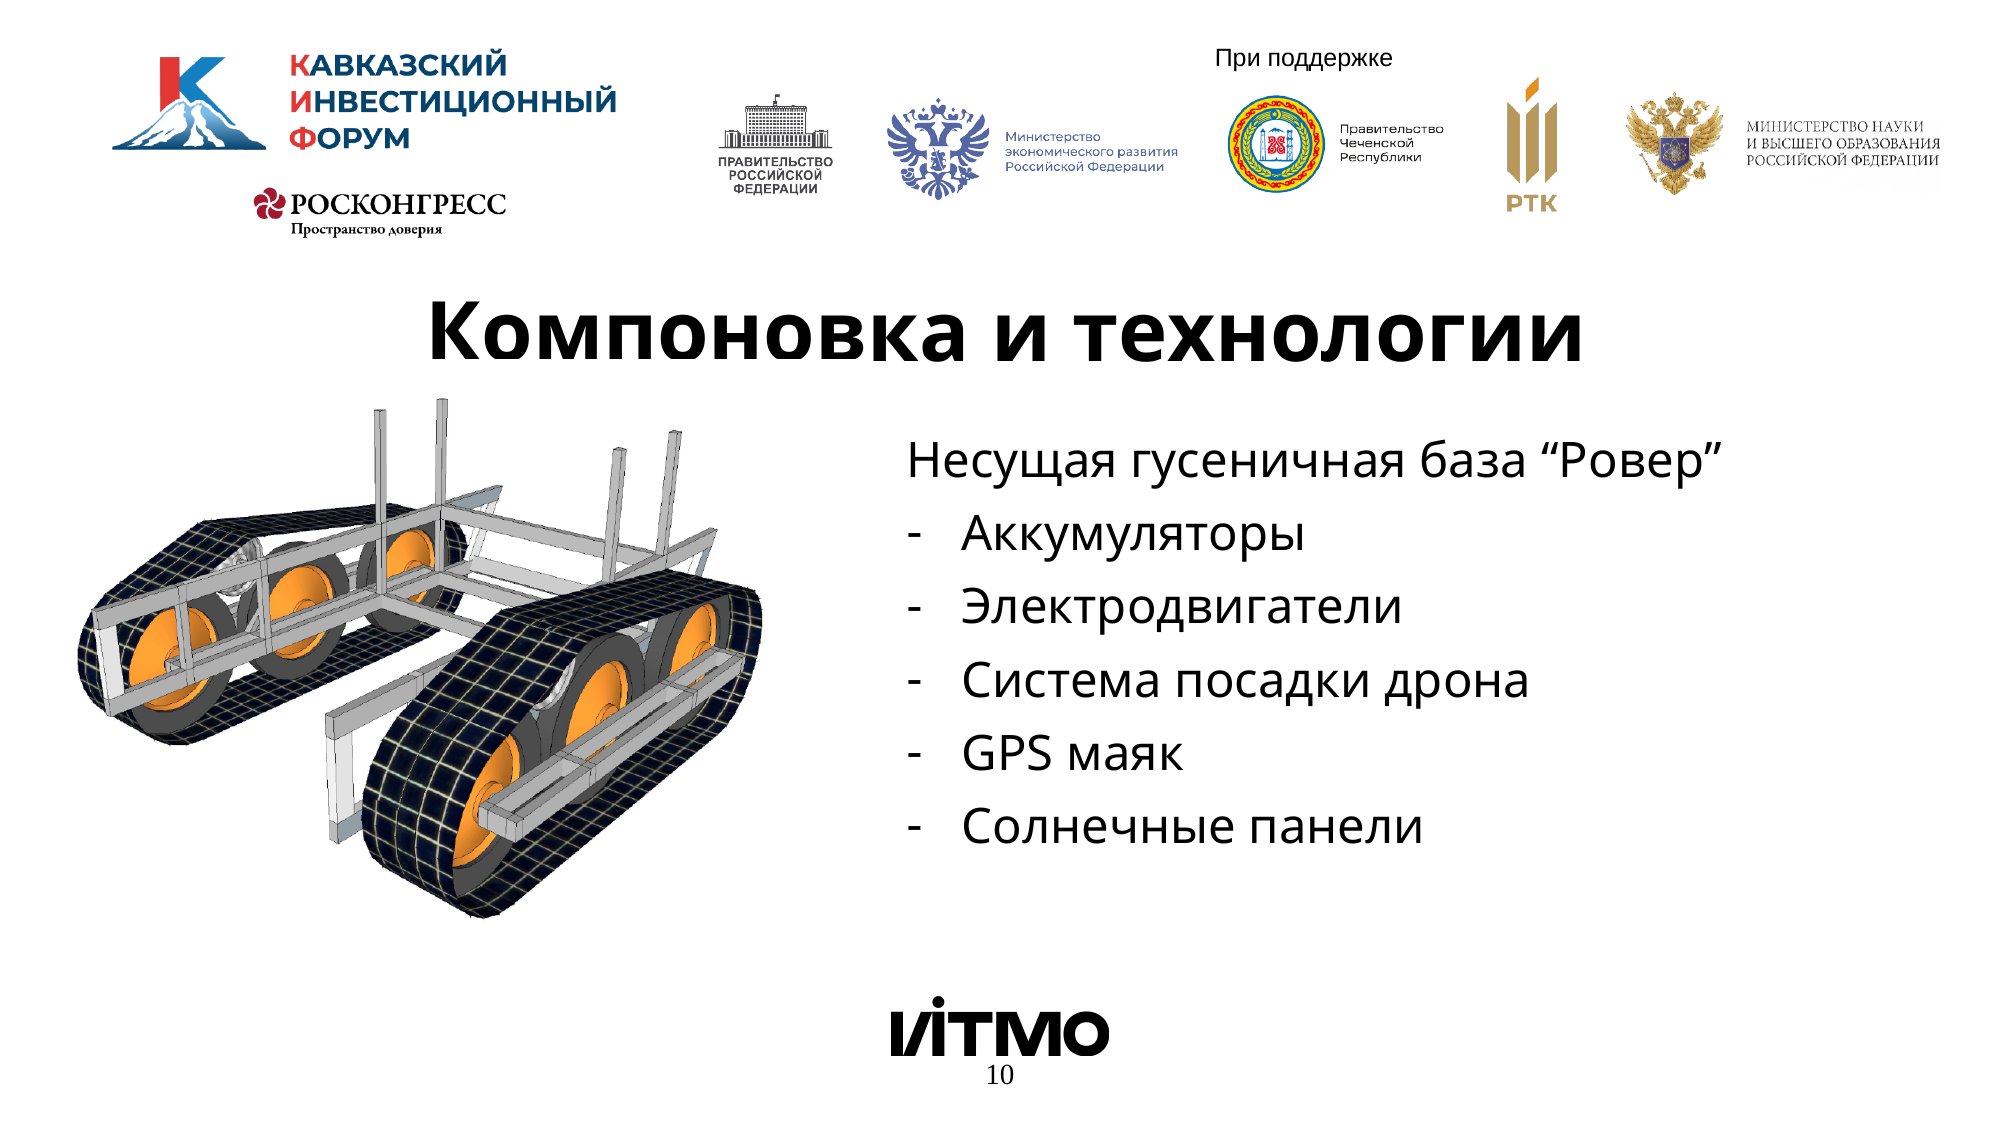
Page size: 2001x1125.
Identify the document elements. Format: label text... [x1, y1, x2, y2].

picture [875, 81, 1199, 153]
picture [891, 996, 1109, 1056]
picture [690, 85, 863, 153]
title Компоновка и технологии [93, 153, 1942, 516]
picture [1626, 92, 1940, 153]
text_box Несущая гусеничная база “Ровер” Аккумуляторы Электродвигатели Система посадки дрона GPS маяк Солнечные панели [891, 427, 1863, 864]
picture [1224, 63, 1613, 153]
picture [99, 42, 622, 153]
footer 10 [662, 1042, 1338, 1103]
picture [0, 359, 862, 932]
